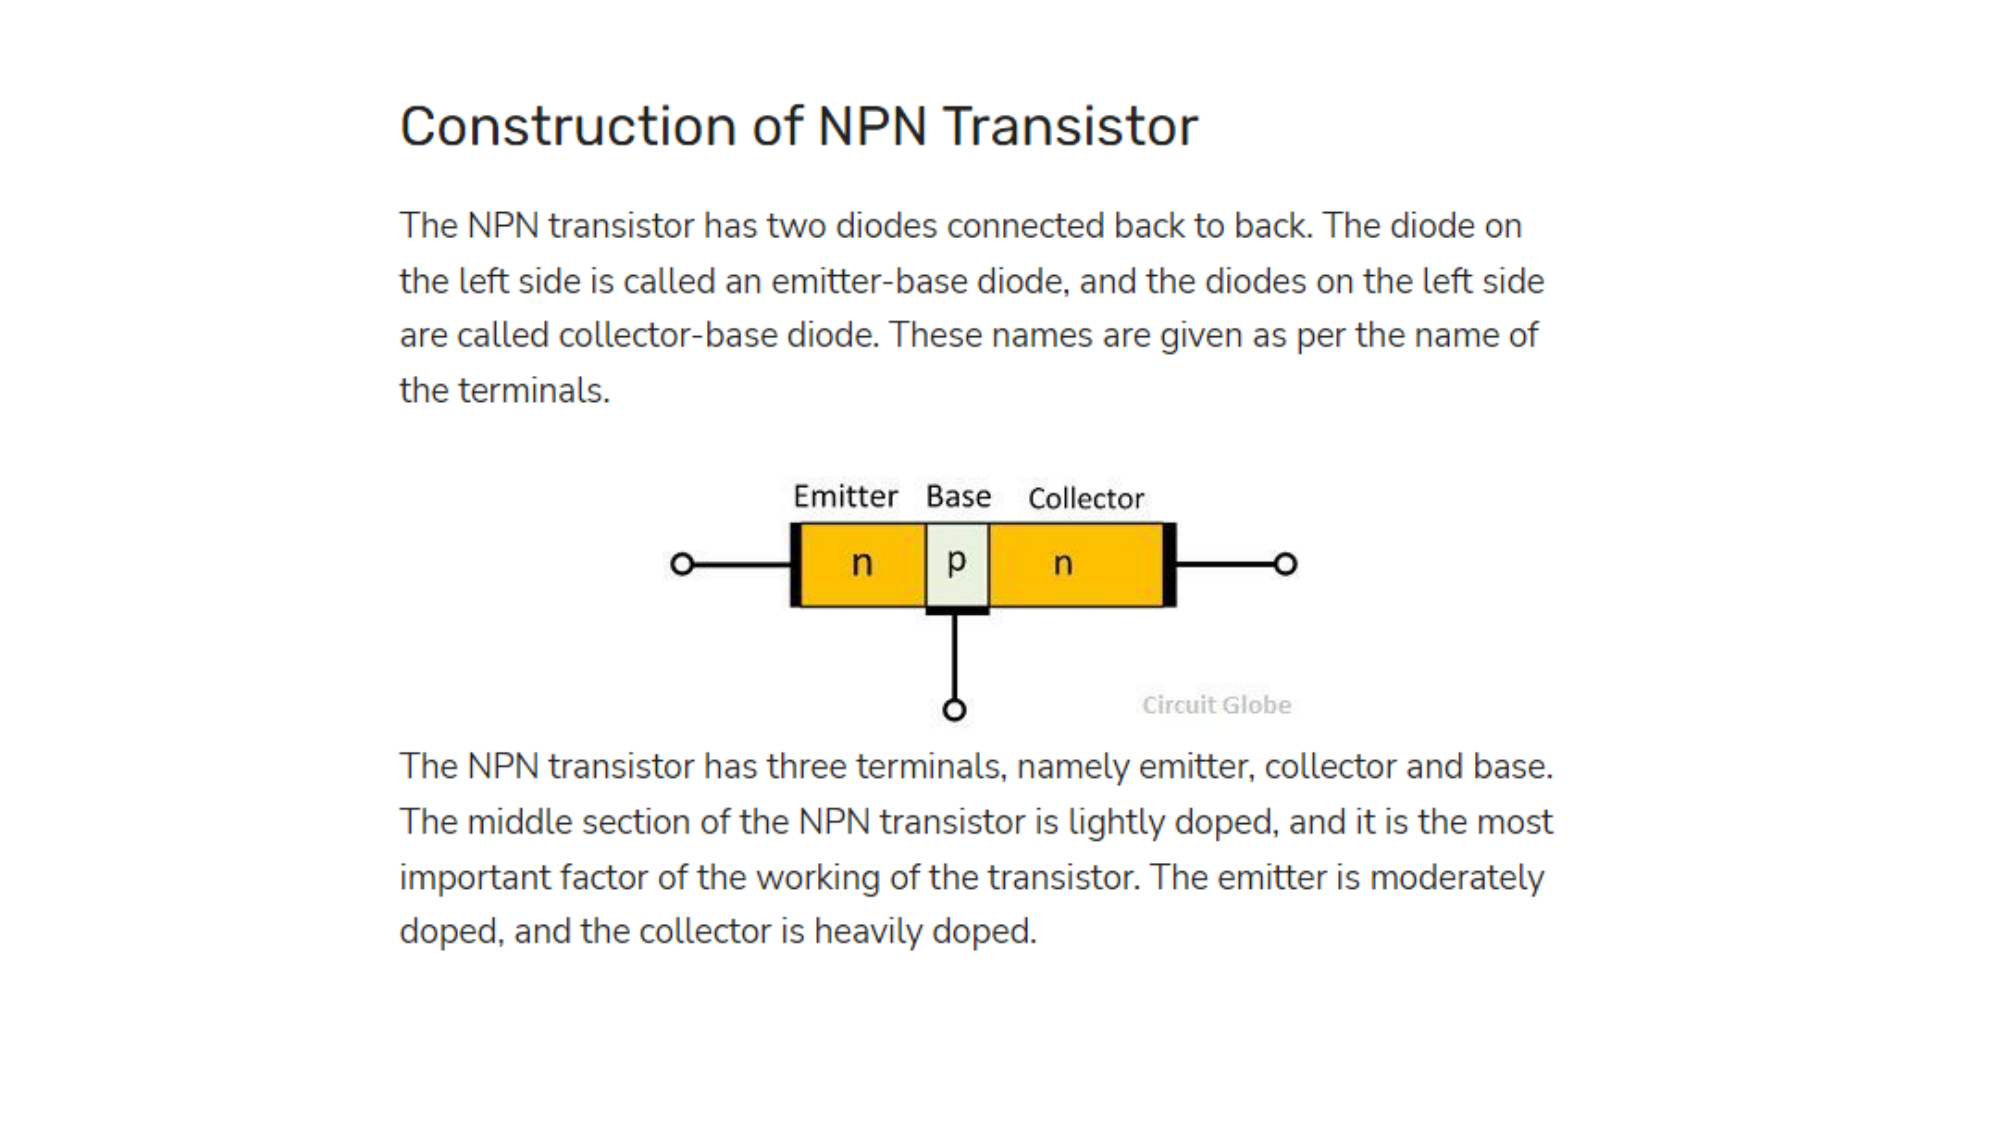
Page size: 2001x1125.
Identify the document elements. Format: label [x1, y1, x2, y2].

picture [299, 62, 1669, 1013]
